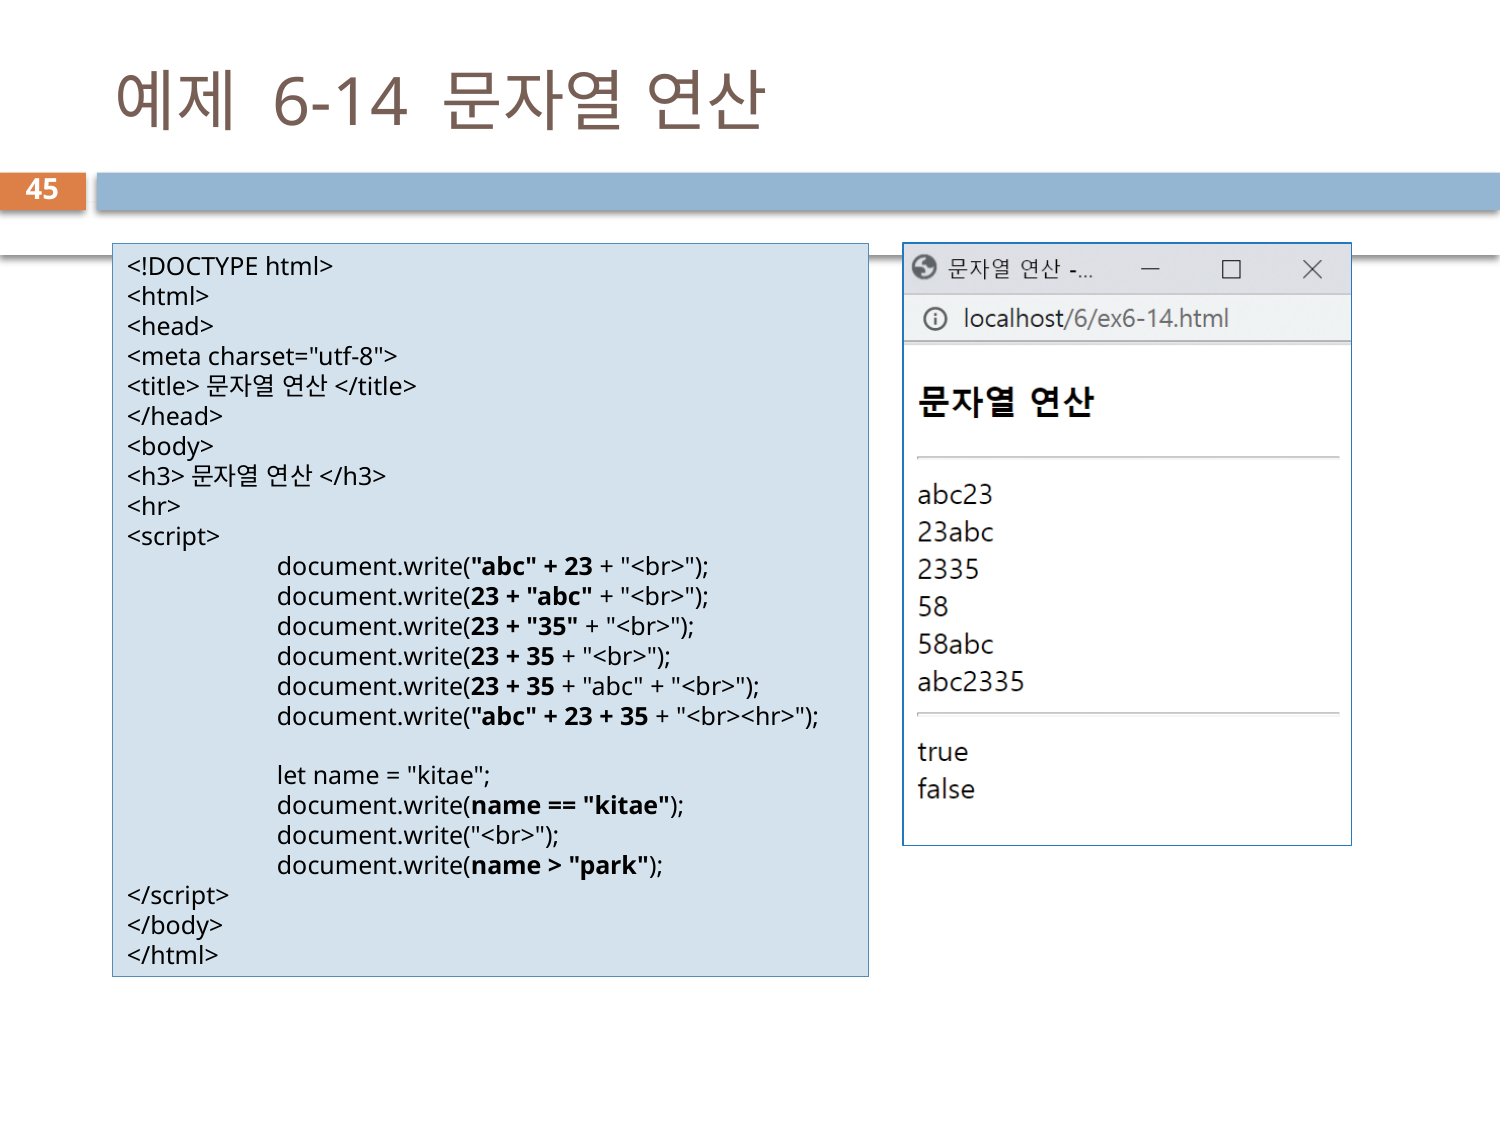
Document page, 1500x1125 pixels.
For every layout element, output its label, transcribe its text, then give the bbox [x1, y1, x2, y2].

slide_number 45 [0, 170, 87, 211]
picture [903, 243, 1352, 846]
title 예제 6-14 문자열 연산 [99, 37, 1438, 161]
text_box <!DOCTYPE html> <html> <head> <meta charset="utf-8"> <title>문자열 연산</title> </head> <body> <h3>문자열 연산</h3> <hr> <script> document.write("abc" + 23 + "<br>"); document.write(23 + "abc" + "<br>"); document.write(23 + "35" + "<br>"); document.write(23 + 35 + "<br>"); document.write(23 + 35 + "abc" + "<br>"); document.write("abc" + 23 + 35 + "<br><hr>"); let name = "kitae"; document.write(name == "kitae"); document.write("<br>"); document.write(name > "park"); </script> </body> </html> [112, 243, 869, 977]
